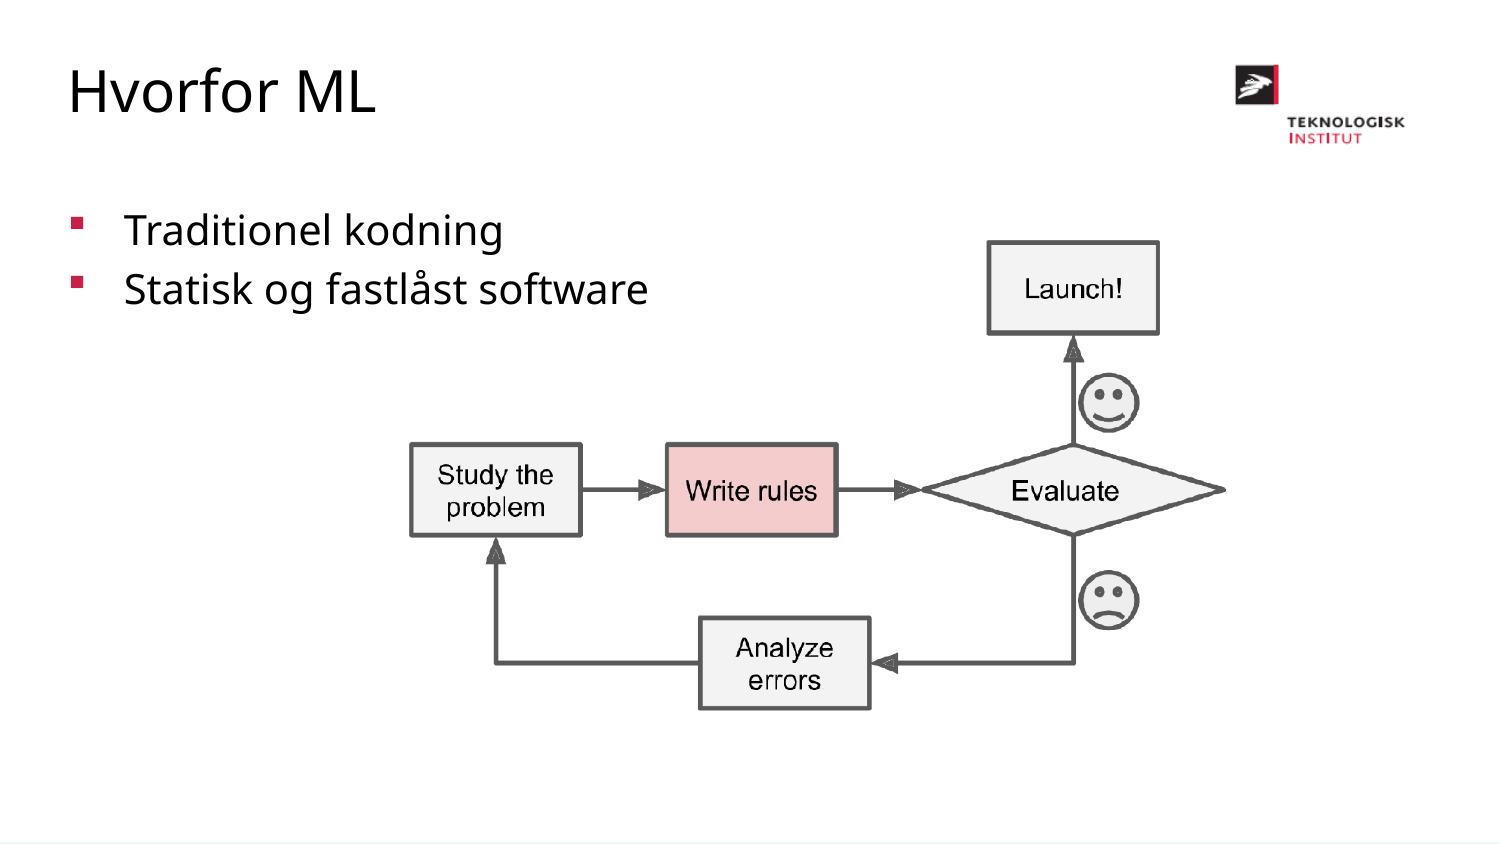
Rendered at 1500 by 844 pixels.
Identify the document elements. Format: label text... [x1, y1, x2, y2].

list Traditionel kodning Statisk og fastlåst software [46, 183, 1447, 358]
list Hvorfor ML [46, 33, 1204, 185]
picture [383, 208, 1239, 723]
